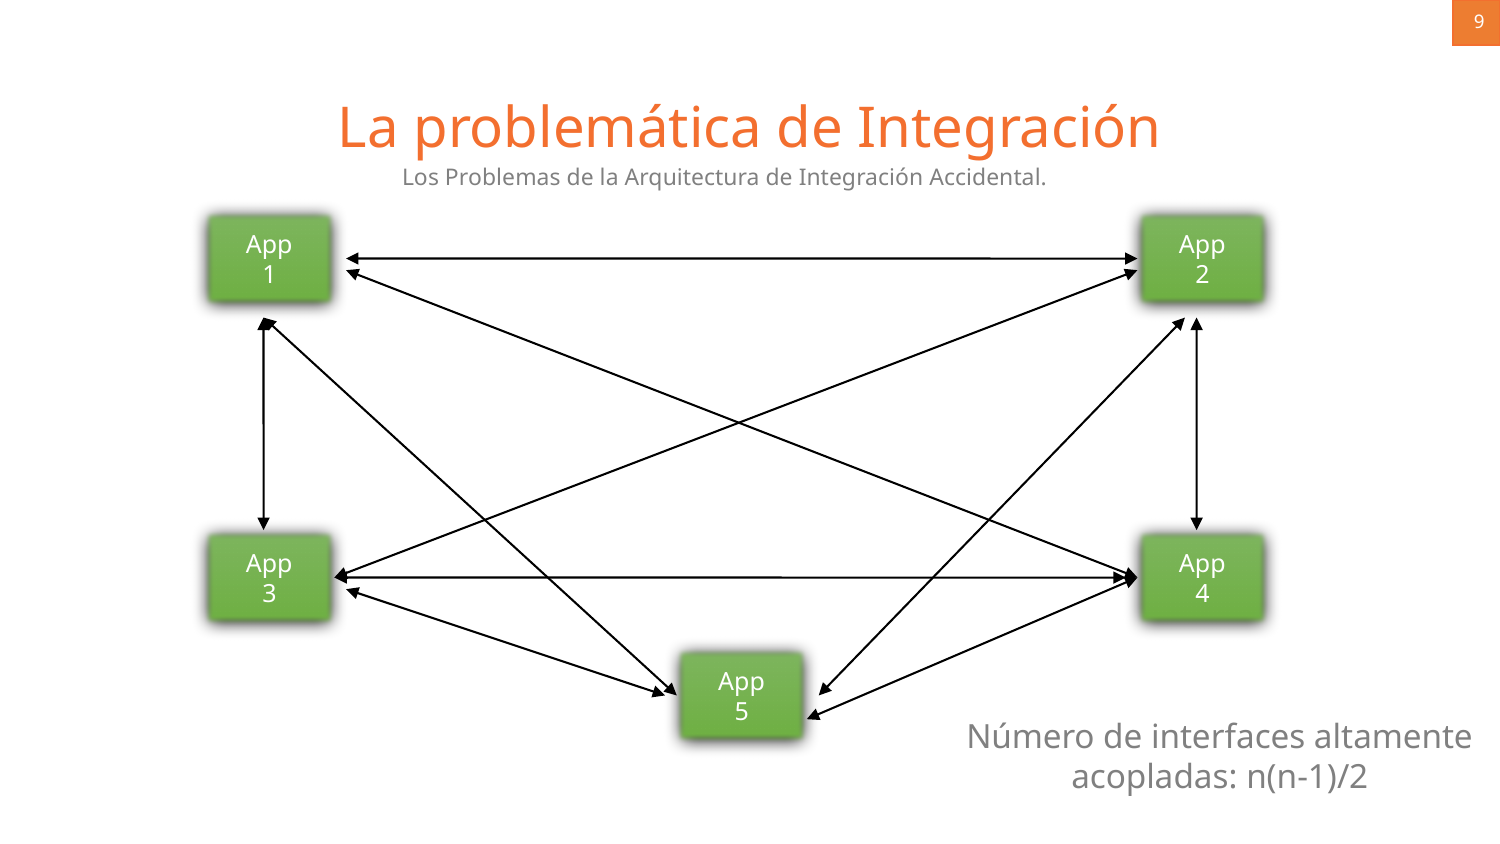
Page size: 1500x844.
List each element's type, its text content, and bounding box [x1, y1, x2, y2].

text_box [486, 423, 739, 520]
text_box [990, 519, 1138, 577]
text_box [347, 519, 484, 574]
text_box App 1 [213, 228, 326, 297]
text_box [934, 571, 1123, 584]
text_box App 5 [685, 657, 798, 734]
text_box [334, 571, 546, 584]
text_box App 2 [1146, 228, 1259, 297]
text_box [806, 576, 1138, 721]
text_box Número de interfaces altamente acopladas: n(n-1)/2 [888, 708, 1500, 803]
text_box [346, 587, 666, 698]
text_box [818, 317, 1185, 696]
text_box [740, 268, 1138, 423]
text_box [346, 252, 1138, 265]
text_box Los Problemas de la Arquitectura de Integración Accidental. [49, 151, 1400, 228]
text_box [334, 567, 346, 577]
text_box App 3 [213, 538, 326, 616]
text_box La problemática de Integración [0, 71, 1500, 148]
text_box [1190, 317, 1203, 531]
text_box App 4 [1146, 538, 1259, 616]
slide_number 9 [1448, 0, 1496, 45]
text_box [257, 318, 270, 531]
text_box [346, 268, 988, 520]
text_box [263, 317, 677, 696]
